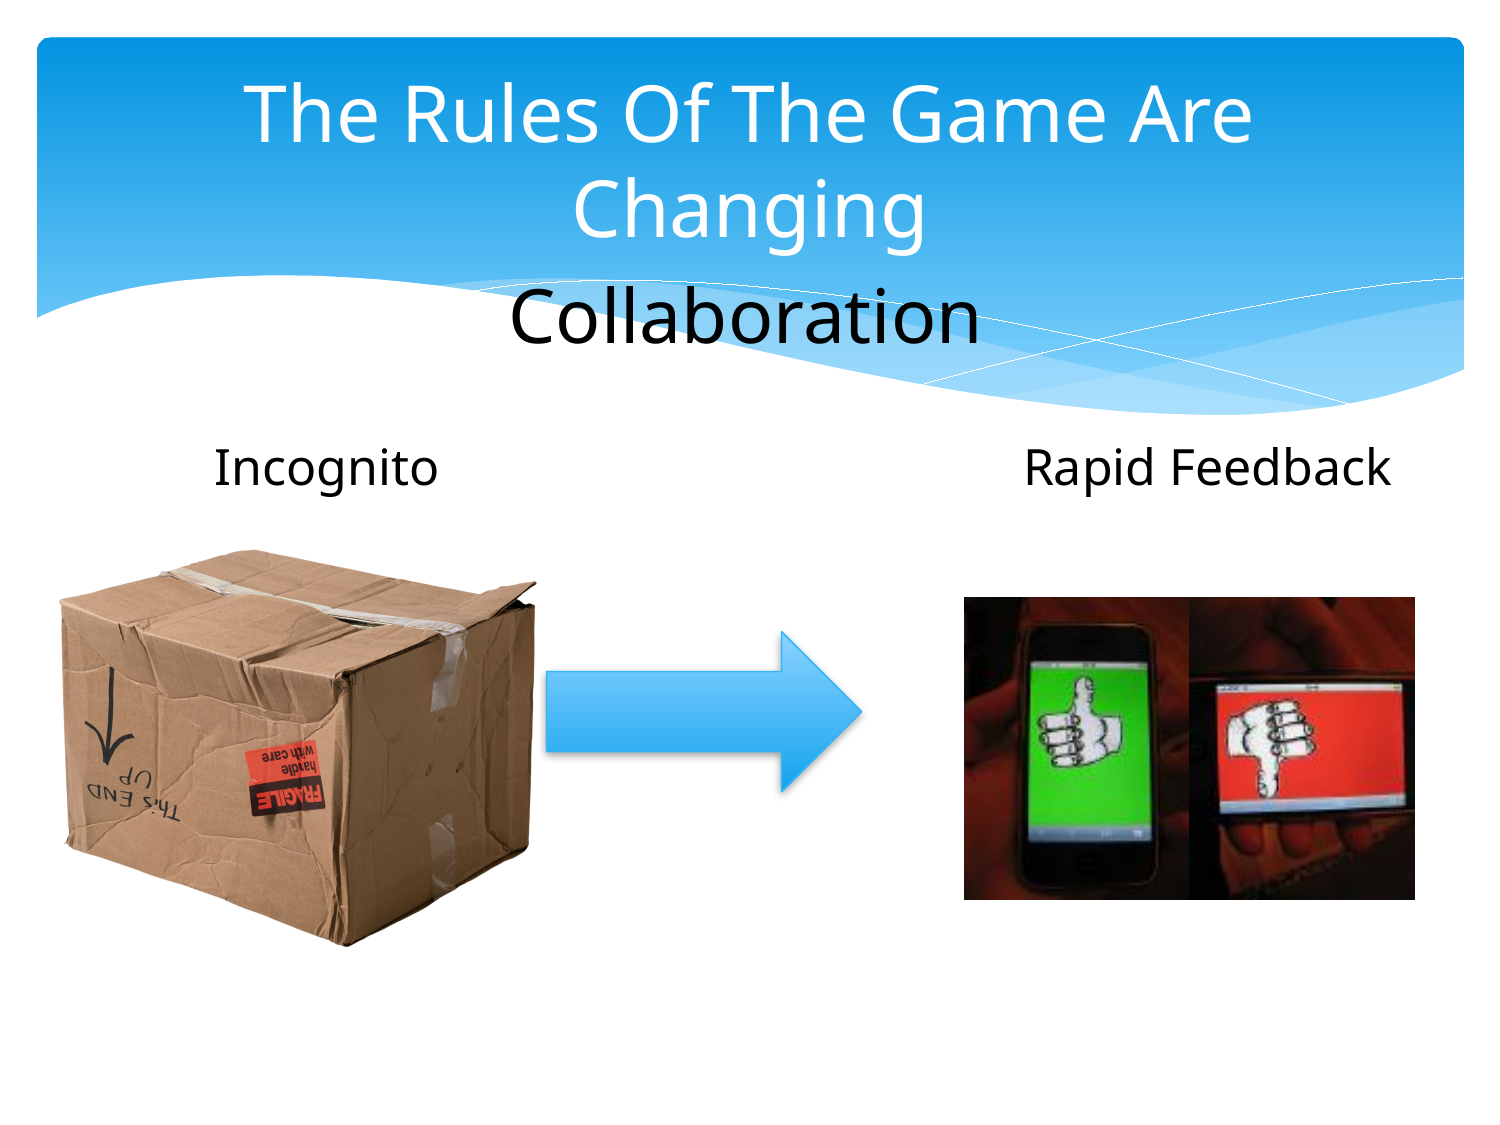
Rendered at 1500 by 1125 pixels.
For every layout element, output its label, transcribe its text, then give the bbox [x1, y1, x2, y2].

picture [47, 536, 547, 960]
picture [963, 596, 1415, 900]
text_box Incognito [199, 427, 455, 503]
text_box Collaboration [366, 261, 1125, 366]
text_box Rapid Feedback [1008, 427, 1408, 503]
text_box [552, 630, 863, 793]
title The Rules Of The Game Are Changing [75, 55, 1425, 261]
